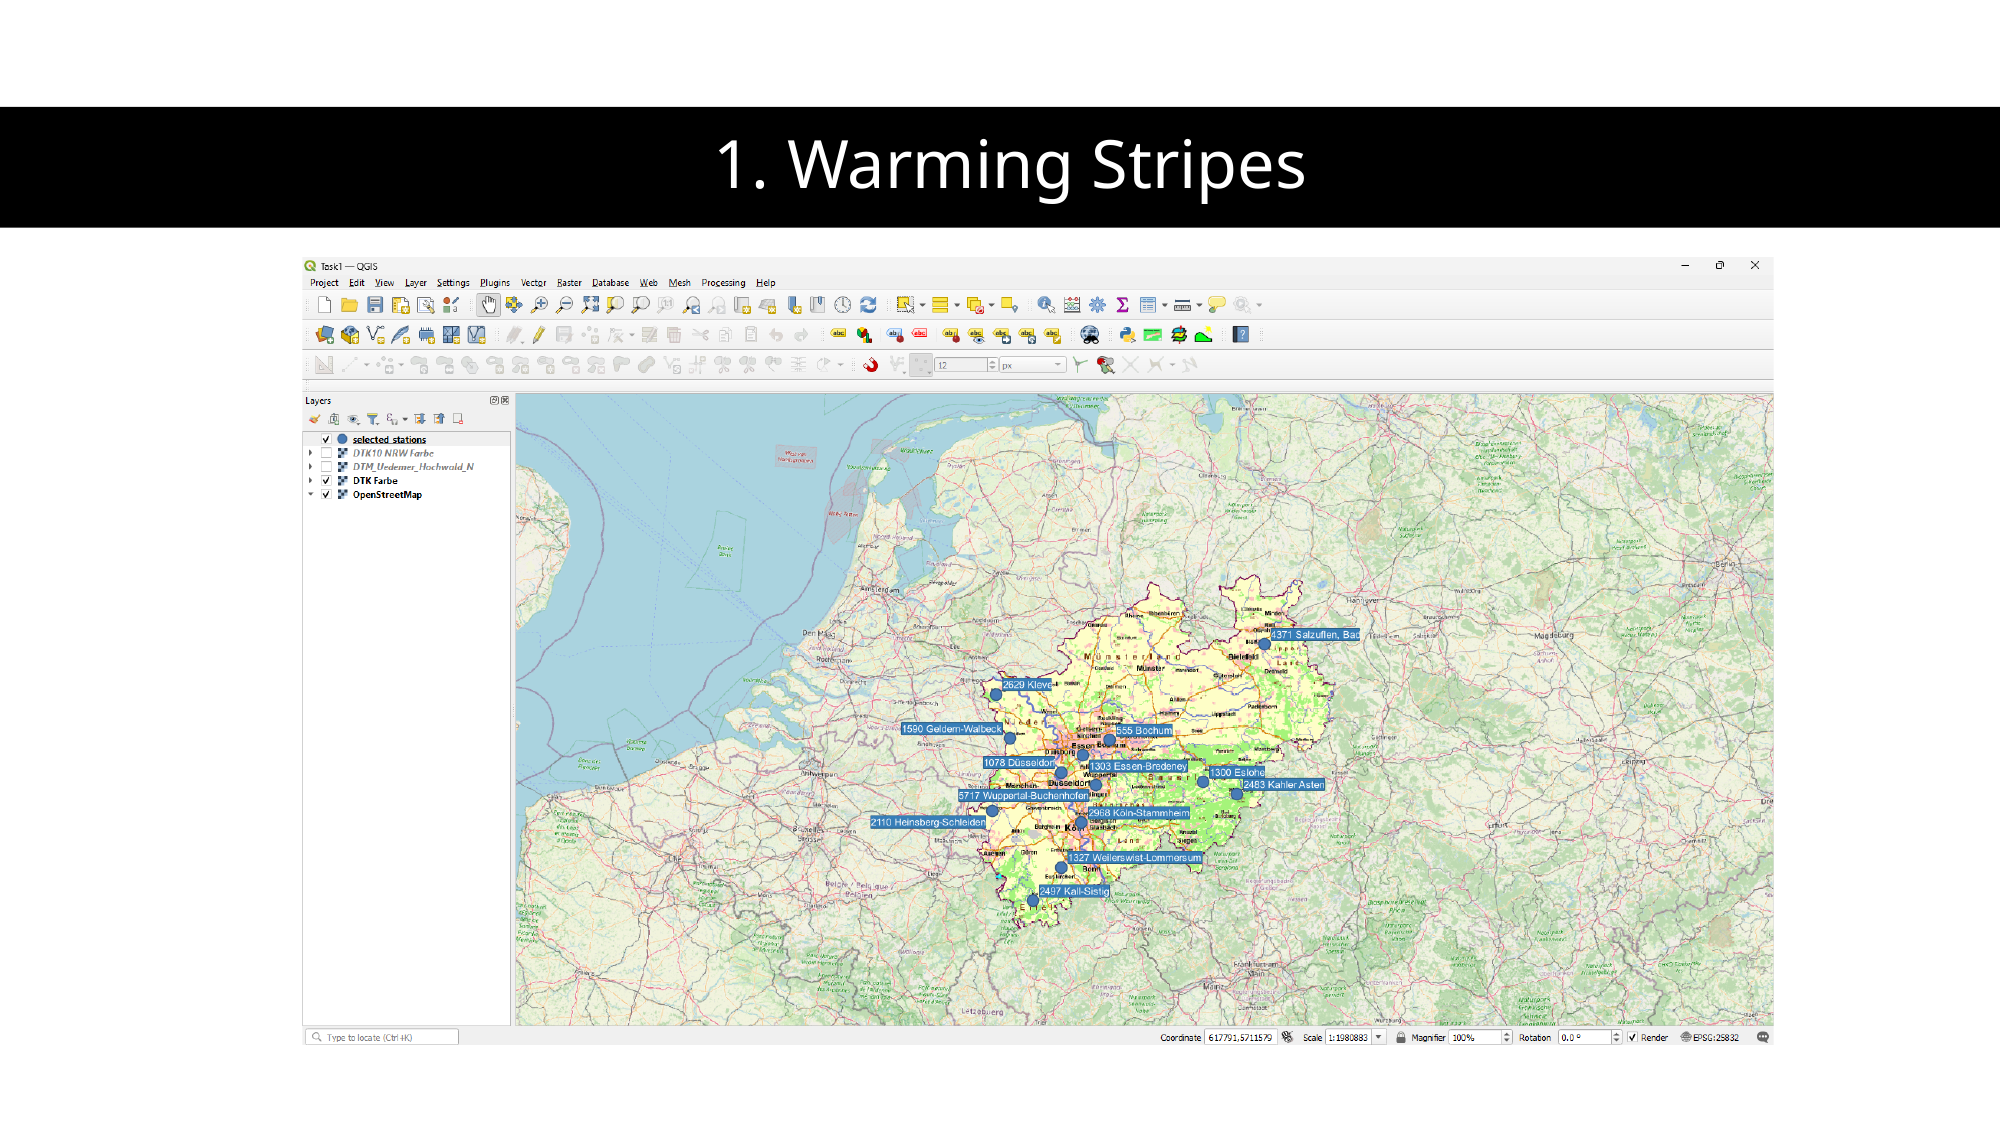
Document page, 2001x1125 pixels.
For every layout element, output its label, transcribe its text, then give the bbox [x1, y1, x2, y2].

text_box [0, 106, 2000, 229]
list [302, 257, 1774, 1045]
title 1. Warming Stripes [91, 105, 1931, 228]
